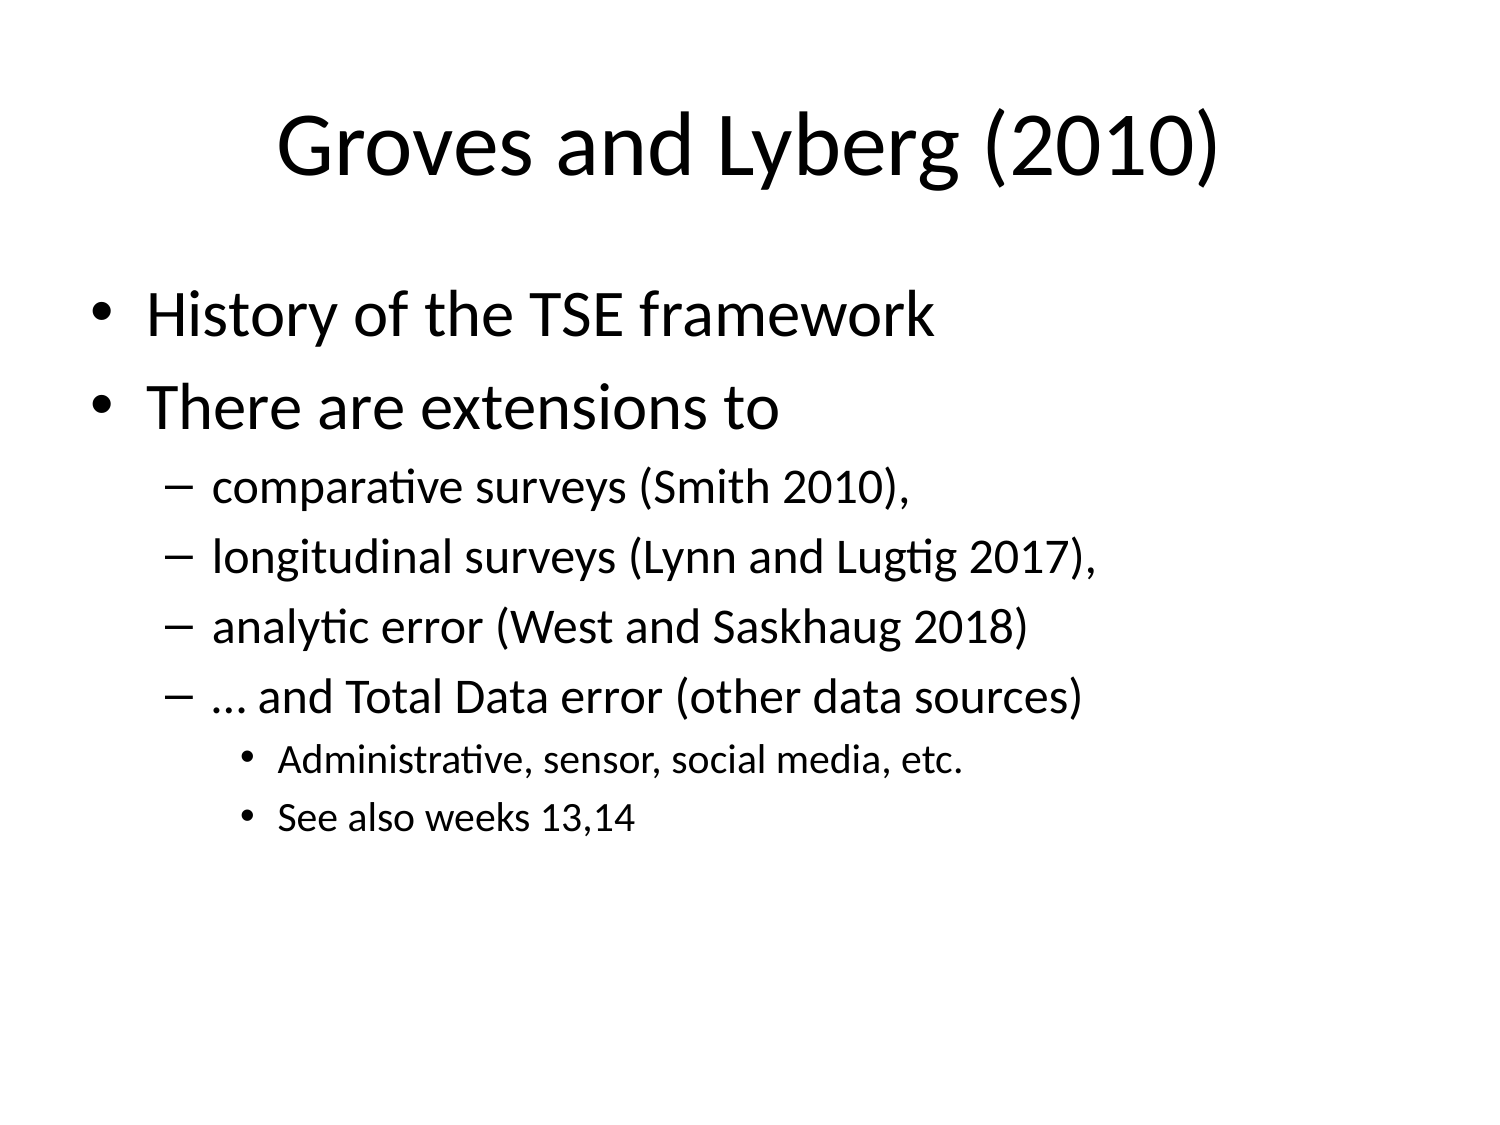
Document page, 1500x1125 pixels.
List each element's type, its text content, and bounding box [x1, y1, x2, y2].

list History of the TSE framework There are extensions to comparative surveys (Smith 2010), longitudinal surveys (Lynn and Lugtig 2017), analytic error (West and Saskhaug 2018) … and Total Data error (other data sources) Administrative, sensor, social media, etc. See also weeks 13,14 [75, 262, 1425, 1005]
title Groves and Lyberg (2010) [75, 45, 1425, 233]
